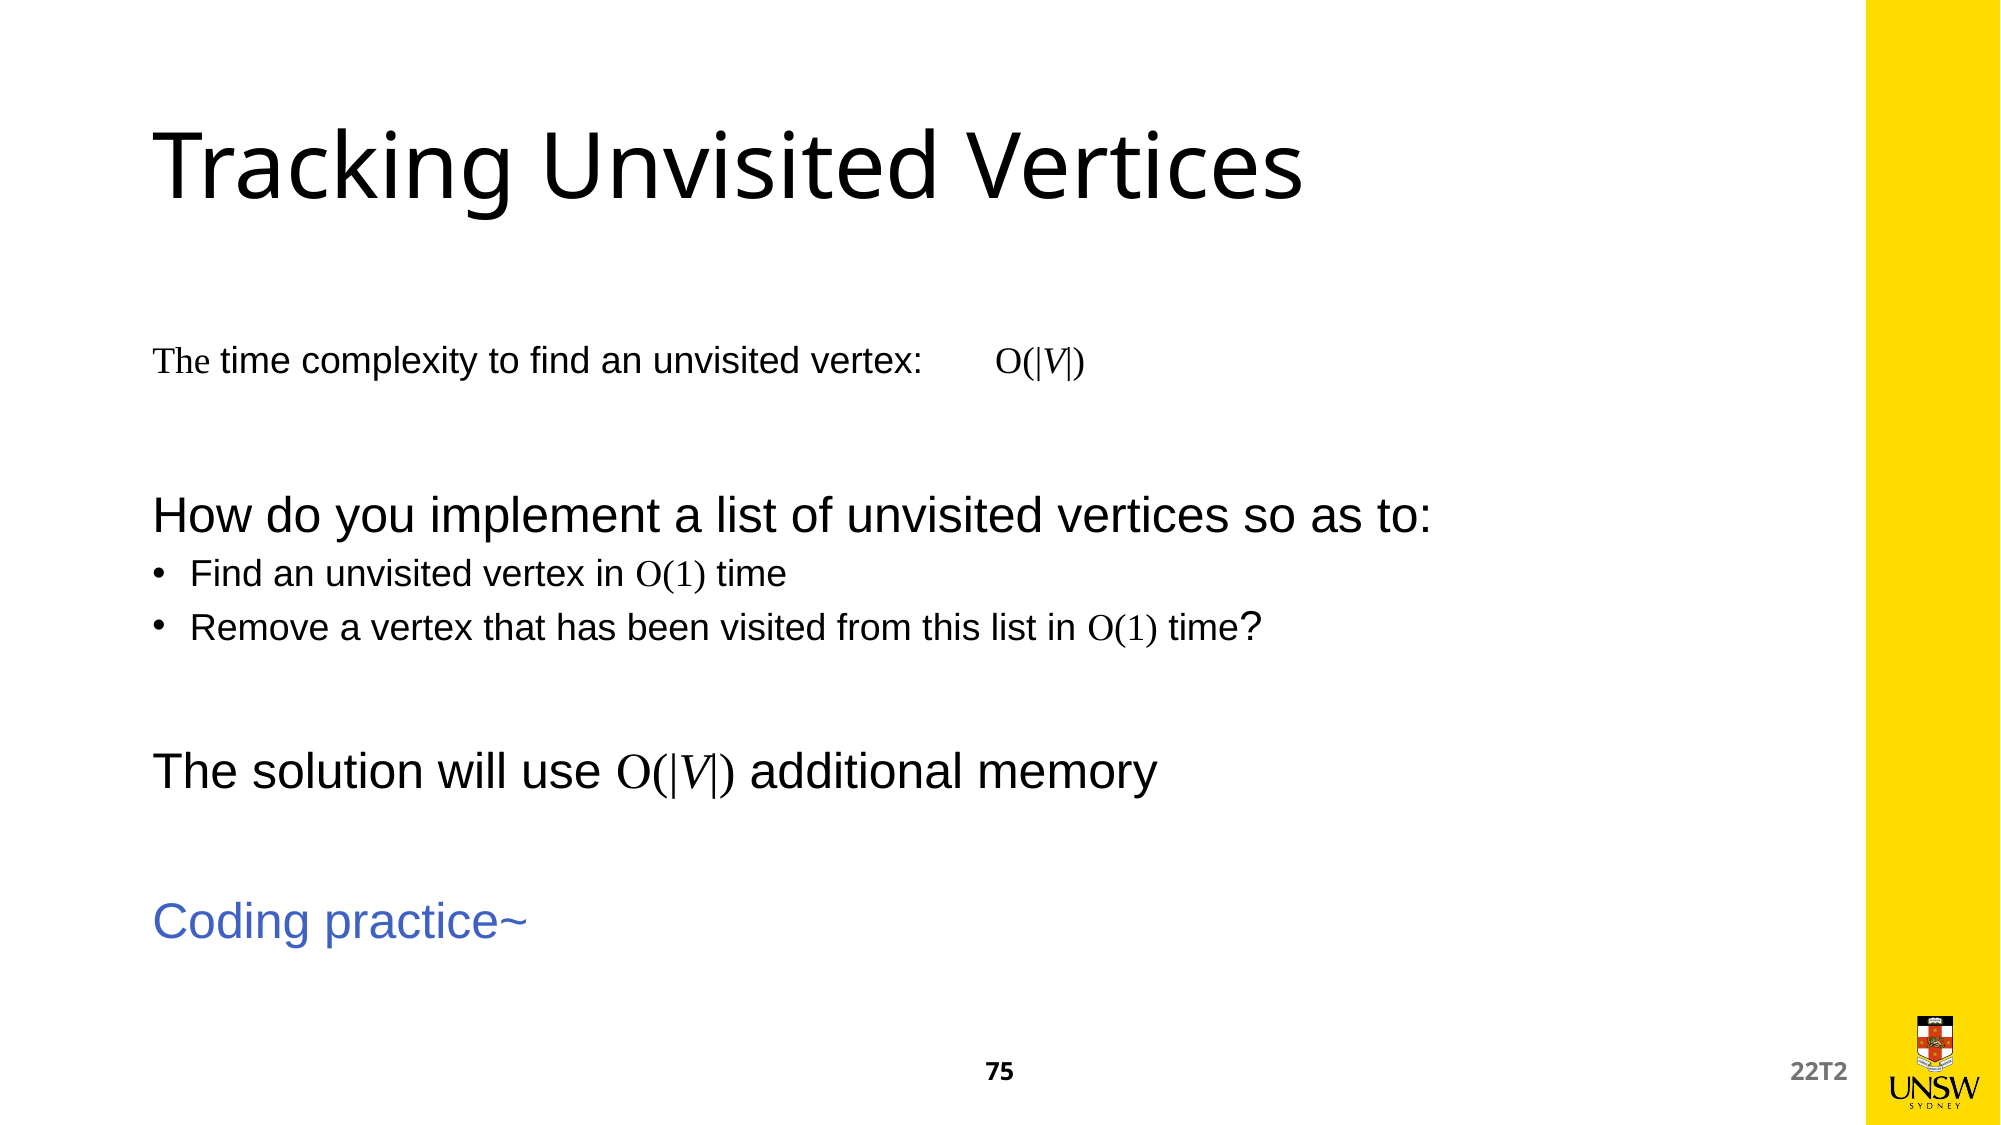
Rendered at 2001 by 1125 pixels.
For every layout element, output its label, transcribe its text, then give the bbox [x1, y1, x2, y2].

text_box O(|V|) [980, 328, 1134, 388]
title Tracking Unvisited Vertices [137, 59, 1863, 278]
text_box The time complexity to find an unvisited vertex: [137, 328, 957, 388]
footer 22T2 [1225, 1042, 1863, 1103]
list How do you implement a list of unvisited vertices so as to: Find an unvisited vertex in O(1) time Remove a vertex that has been visited from this list in O(1) time? The solution will use O(|V|) additional memory Coding practice~ [137, 482, 1863, 1125]
slide_number 75 [774, 1042, 1225, 1103]
picture [1890, 1016, 1980, 1109]
